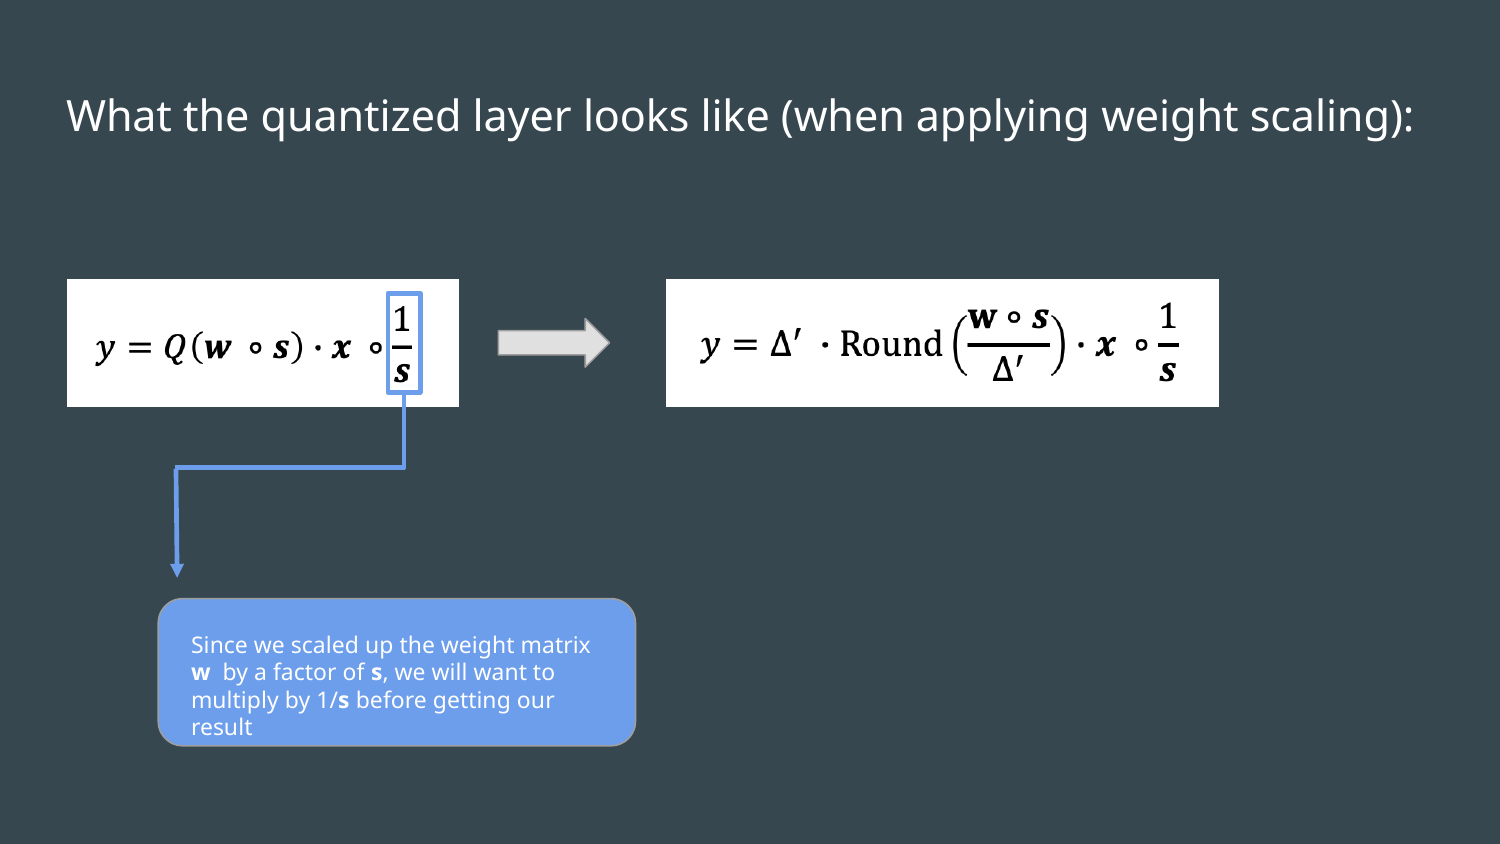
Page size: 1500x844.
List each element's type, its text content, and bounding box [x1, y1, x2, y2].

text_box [251, 315, 328, 545]
text_box Since we scaled up the weight matrix w by a factor of s, we will want to multiply by 1/s before getting our result [175, 615, 610, 756]
text_box [498, 318, 610, 368]
title What the quantized layer looks like (when applying weight scaling): [51, 72, 1449, 167]
text_box [158, 598, 636, 746]
picture [67, 278, 460, 407]
picture [665, 278, 1219, 407]
